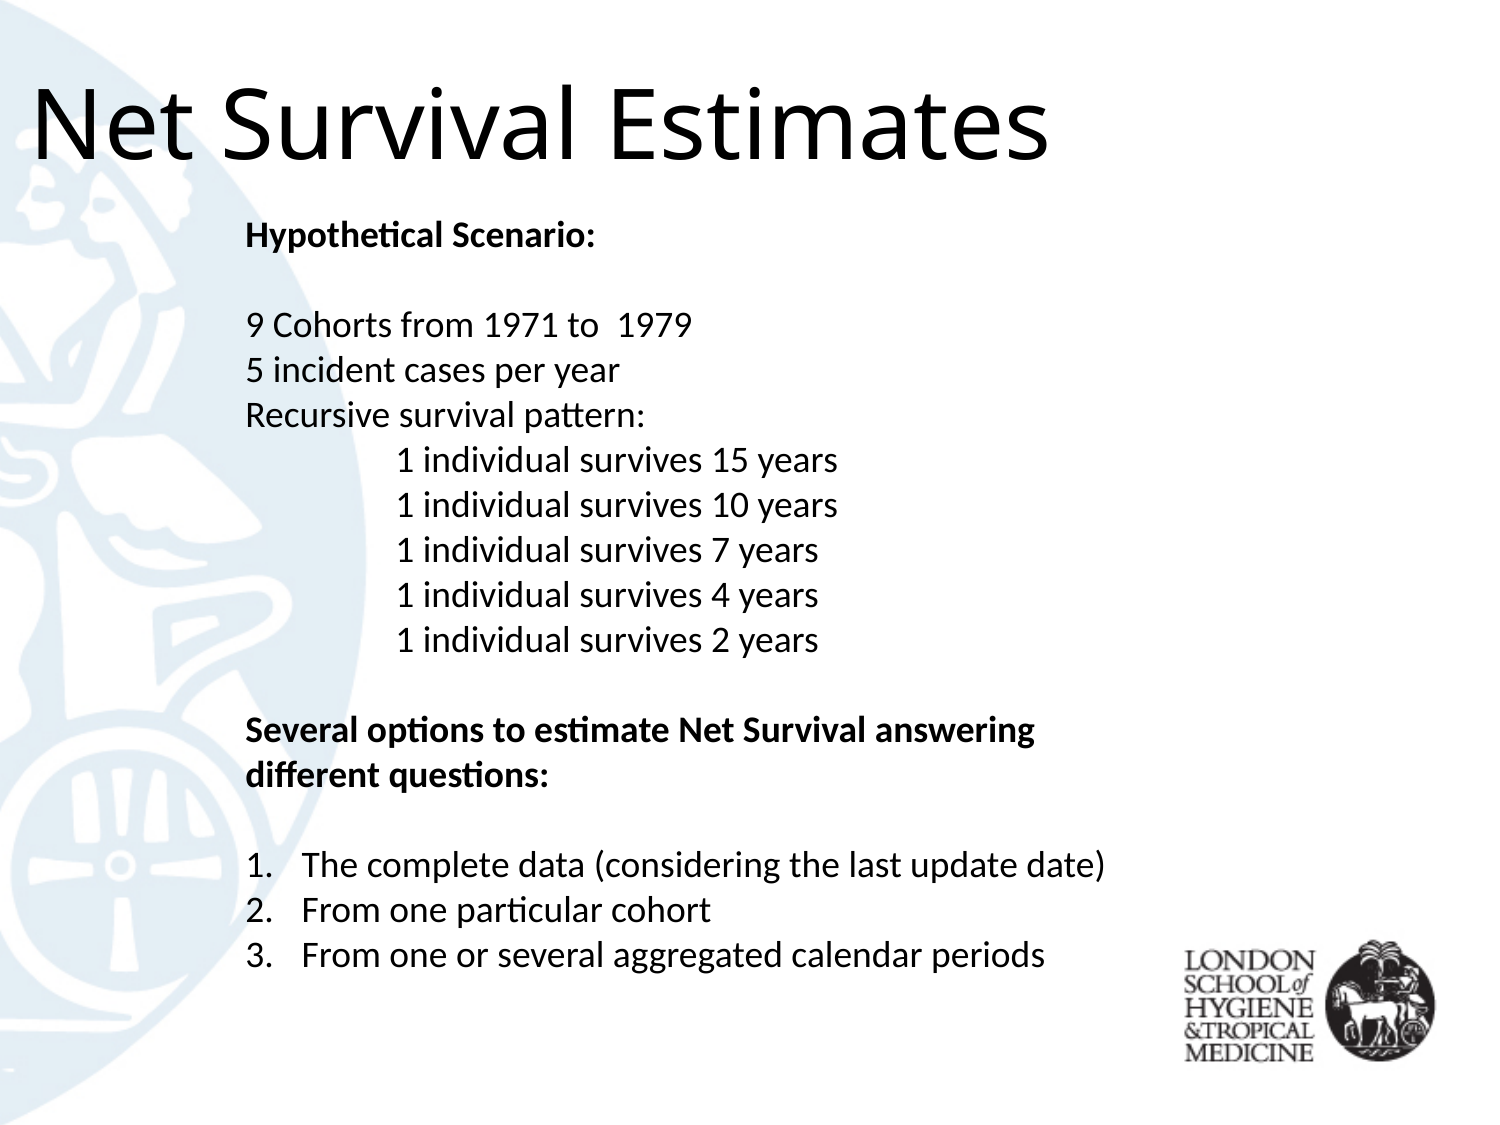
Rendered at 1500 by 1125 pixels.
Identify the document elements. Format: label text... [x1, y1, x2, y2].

picture [0, 0, 1500, 1125]
title Net Survival Estimates [14, 26, 1500, 214]
text_box Hypothetical Scenario: 9 Cohorts from 1971 to 1979 5 incident cases per year Recursive survival pattern: 1 individual survives 15 years 1 individual survives 10 years 1 individual survives 7 years 1 individual survives 4 years 1 individual survives 2 years Several options to estimate Net Survival answering different questions: The complete data (considering the last update date) From one particular cohort From one or several aggregated calendar periods [230, 202, 1151, 1028]
